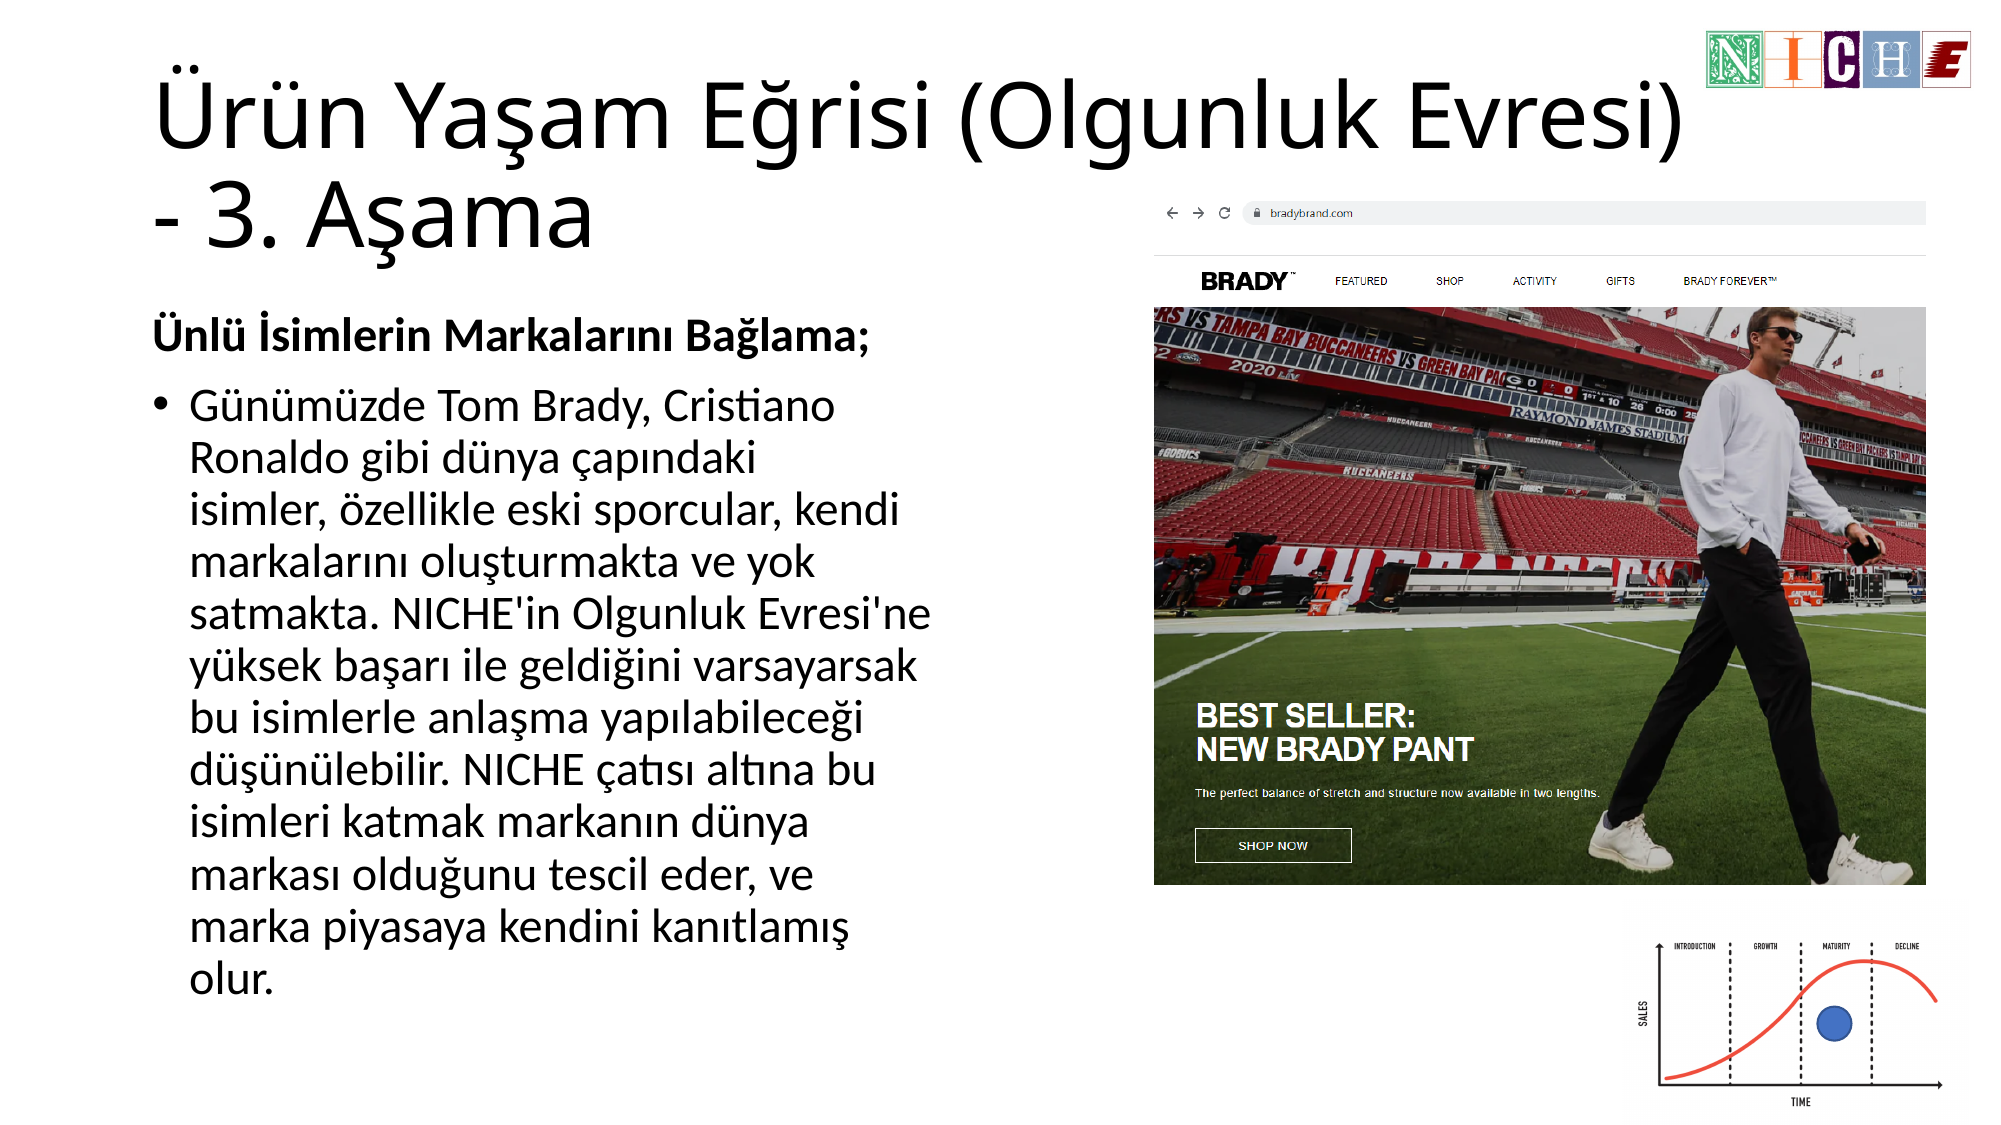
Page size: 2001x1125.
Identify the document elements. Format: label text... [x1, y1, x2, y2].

picture [1154, 201, 1926, 885]
title Ürün Yaşam Eğrisi (Olgunluk Evresi) - 3. Aşama [137, 59, 1863, 278]
picture [1622, 899, 1969, 1125]
picture [1703, 28, 1974, 91]
list Ünlü İsimlerin Markalarını Bağlama; Günümüzde Tom Brady, Cristiano Ronaldo gibi dünya çapındaki isimler, özellikle eski sporcular, kendi markalarını oluşturmakta ve yok satmakta. NICHE'in Olgunluk Evresi'ne yüksek başarı ile geldiğini varsayarsak bu isimlerle anlaşma yapılabileceği düşünülebilir. NICHE çatısı altına bu isimleri katmak markanın dünya markası olduğunu tescil eder, ve marka piyasaya kendini kanıtlamış olur. [137, 299, 957, 1016]
